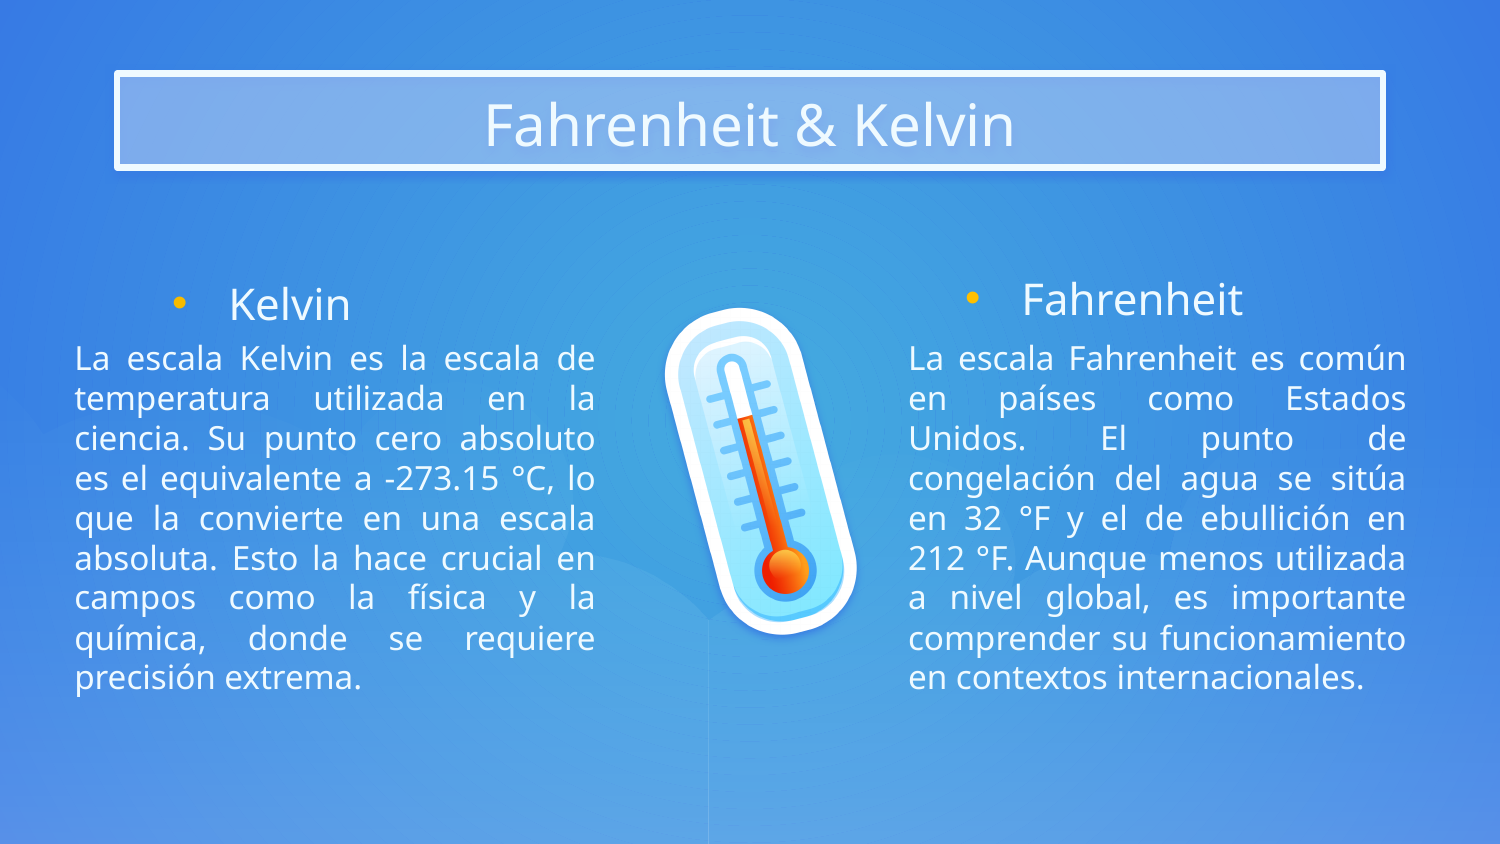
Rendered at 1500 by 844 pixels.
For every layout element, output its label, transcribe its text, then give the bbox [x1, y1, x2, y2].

title Fahrenheit & Kelvin [114, 70, 1386, 171]
subtitle La escala Kelvin es la escala de temperatura utilizada en la ciencia. Su punto cero absoluto es el equivalente a -273.15 °C, lo que la convierte en una escala absoluta. Esto la hace crucial en campos como la física y la química, donde se requiere precisión extrema. [36, 322, 612, 680]
picture [651, 294, 870, 648]
title Fahrenheit [950, 256, 1445, 317]
subtitle La escala Fahrenheit es común en países como Estados Unidos. El punto de congelación del agua se sitúa en 32 °F y el de ebullición en 212 °F. Aunque menos utilizada a nivel global, es importante comprender su funcionamiento en contextos internacionales. [870, 322, 1423, 680]
title Kelvin [157, 261, 651, 322]
